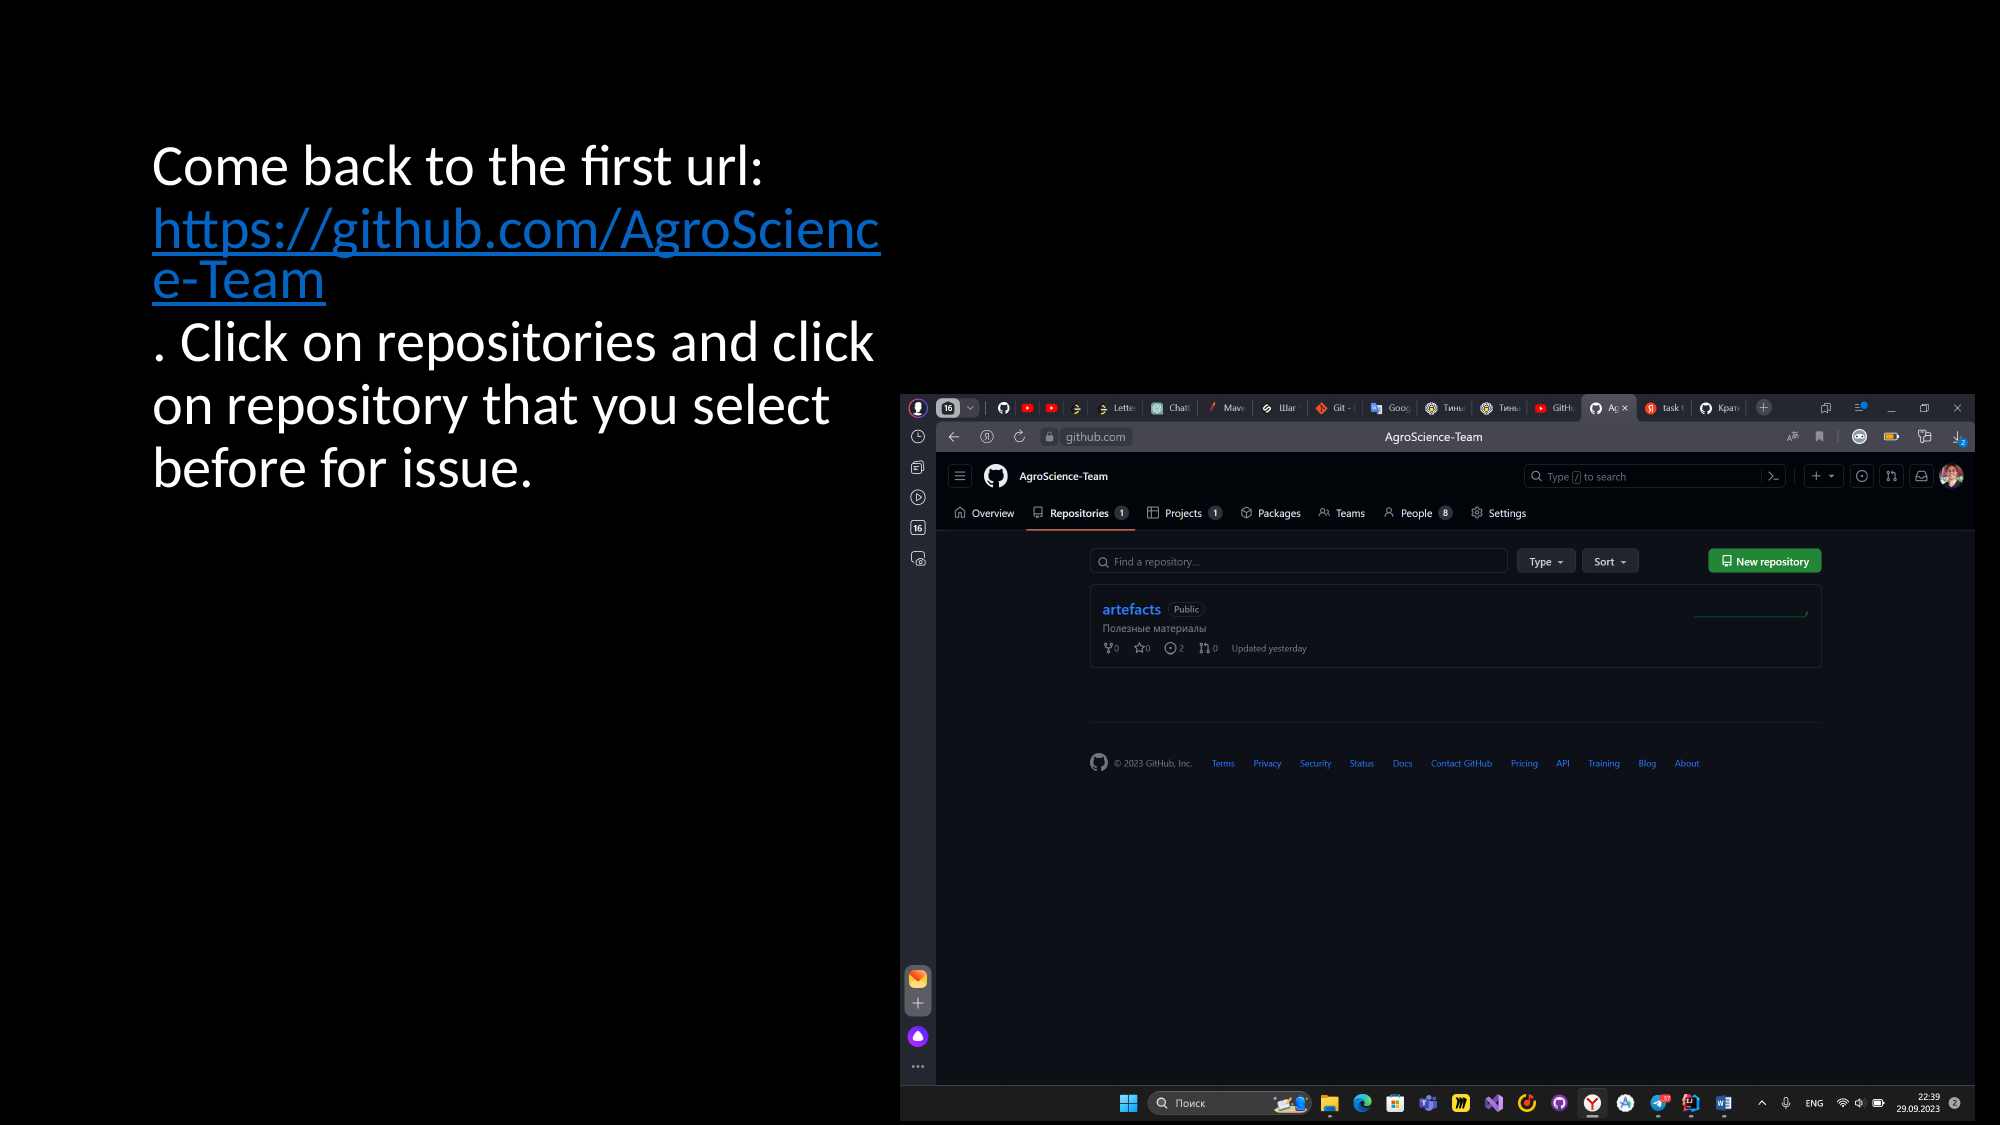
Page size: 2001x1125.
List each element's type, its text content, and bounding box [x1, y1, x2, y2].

list Come back to the first url: https://github.com/AgroScience-Team. Click on repositories and click on repository that you select before for issue. [137, 127, 900, 1014]
picture [899, 394, 1975, 1121]
